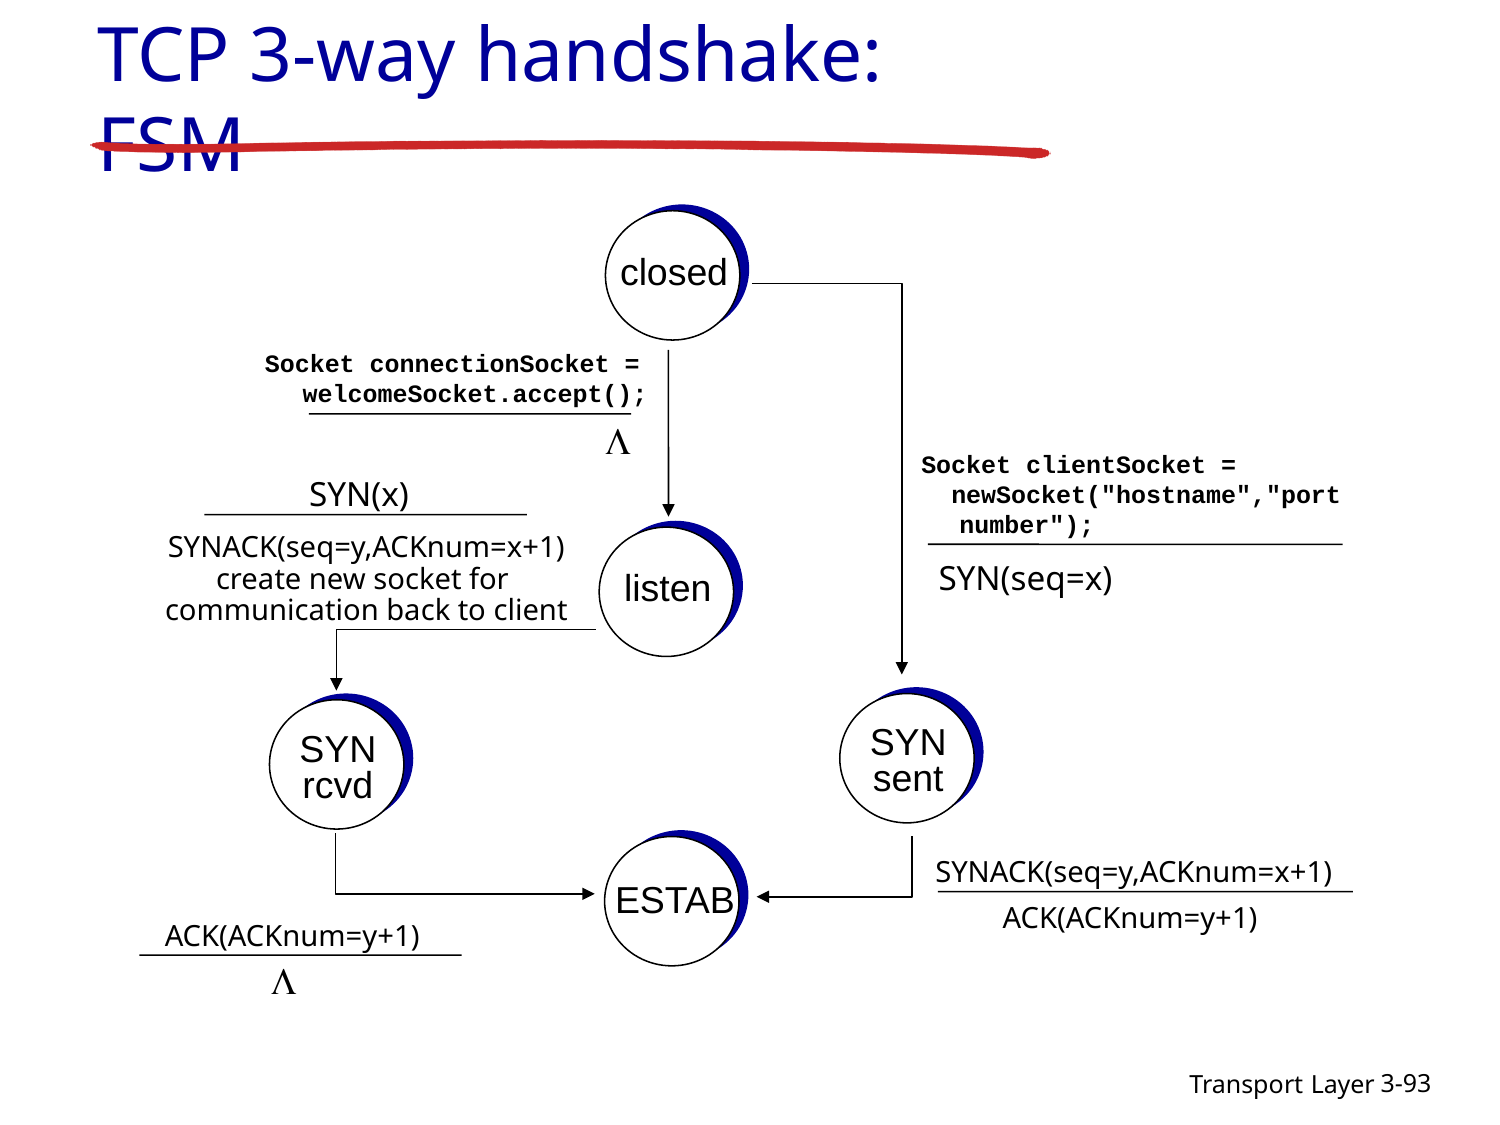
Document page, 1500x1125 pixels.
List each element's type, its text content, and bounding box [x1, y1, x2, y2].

text_box SYNACK(seq=y,ACKnum=x+1) create new socket for communication back to client [150, 490, 583, 635]
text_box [269, 693, 414, 830]
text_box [598, 520, 744, 657]
text_box [754, 283, 908, 675]
footer Transport Layer [914, 1057, 1390, 1105]
text_box [662, 415, 675, 517]
text_box SYN(seq=x) [923, 549, 1128, 605]
text_box SYNACK(seq=y,ACKnum=x+1) [920, 815, 1348, 928]
text_box [335, 838, 595, 901]
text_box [605, 204, 750, 341]
text_box [583, 629, 593, 633]
text_box SYN(x) [294, 465, 424, 490]
slide_number 3-93 [1365, 1060, 1477, 1106]
text_box L [255, 949, 312, 1010]
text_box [604, 829, 749, 967]
text_box [330, 635, 572, 691]
text_box [756, 835, 913, 903]
title TCP 3-way handshake: FSM [82, 27, 961, 139]
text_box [839, 686, 984, 824]
text_box ACK(ACKnum=y+1) [987, 860, 1273, 974]
text_box Socket connectionSocket = welcomeSocket.accept(); [249, 340, 673, 415]
text_box Socket clientSocket = newSocket("hostname","port number"); [906, 440, 1382, 546]
text_box ACK(ACKnum=y+1) [149, 878, 435, 992]
picture [86, 135, 1062, 165]
text_box L [590, 415, 646, 470]
